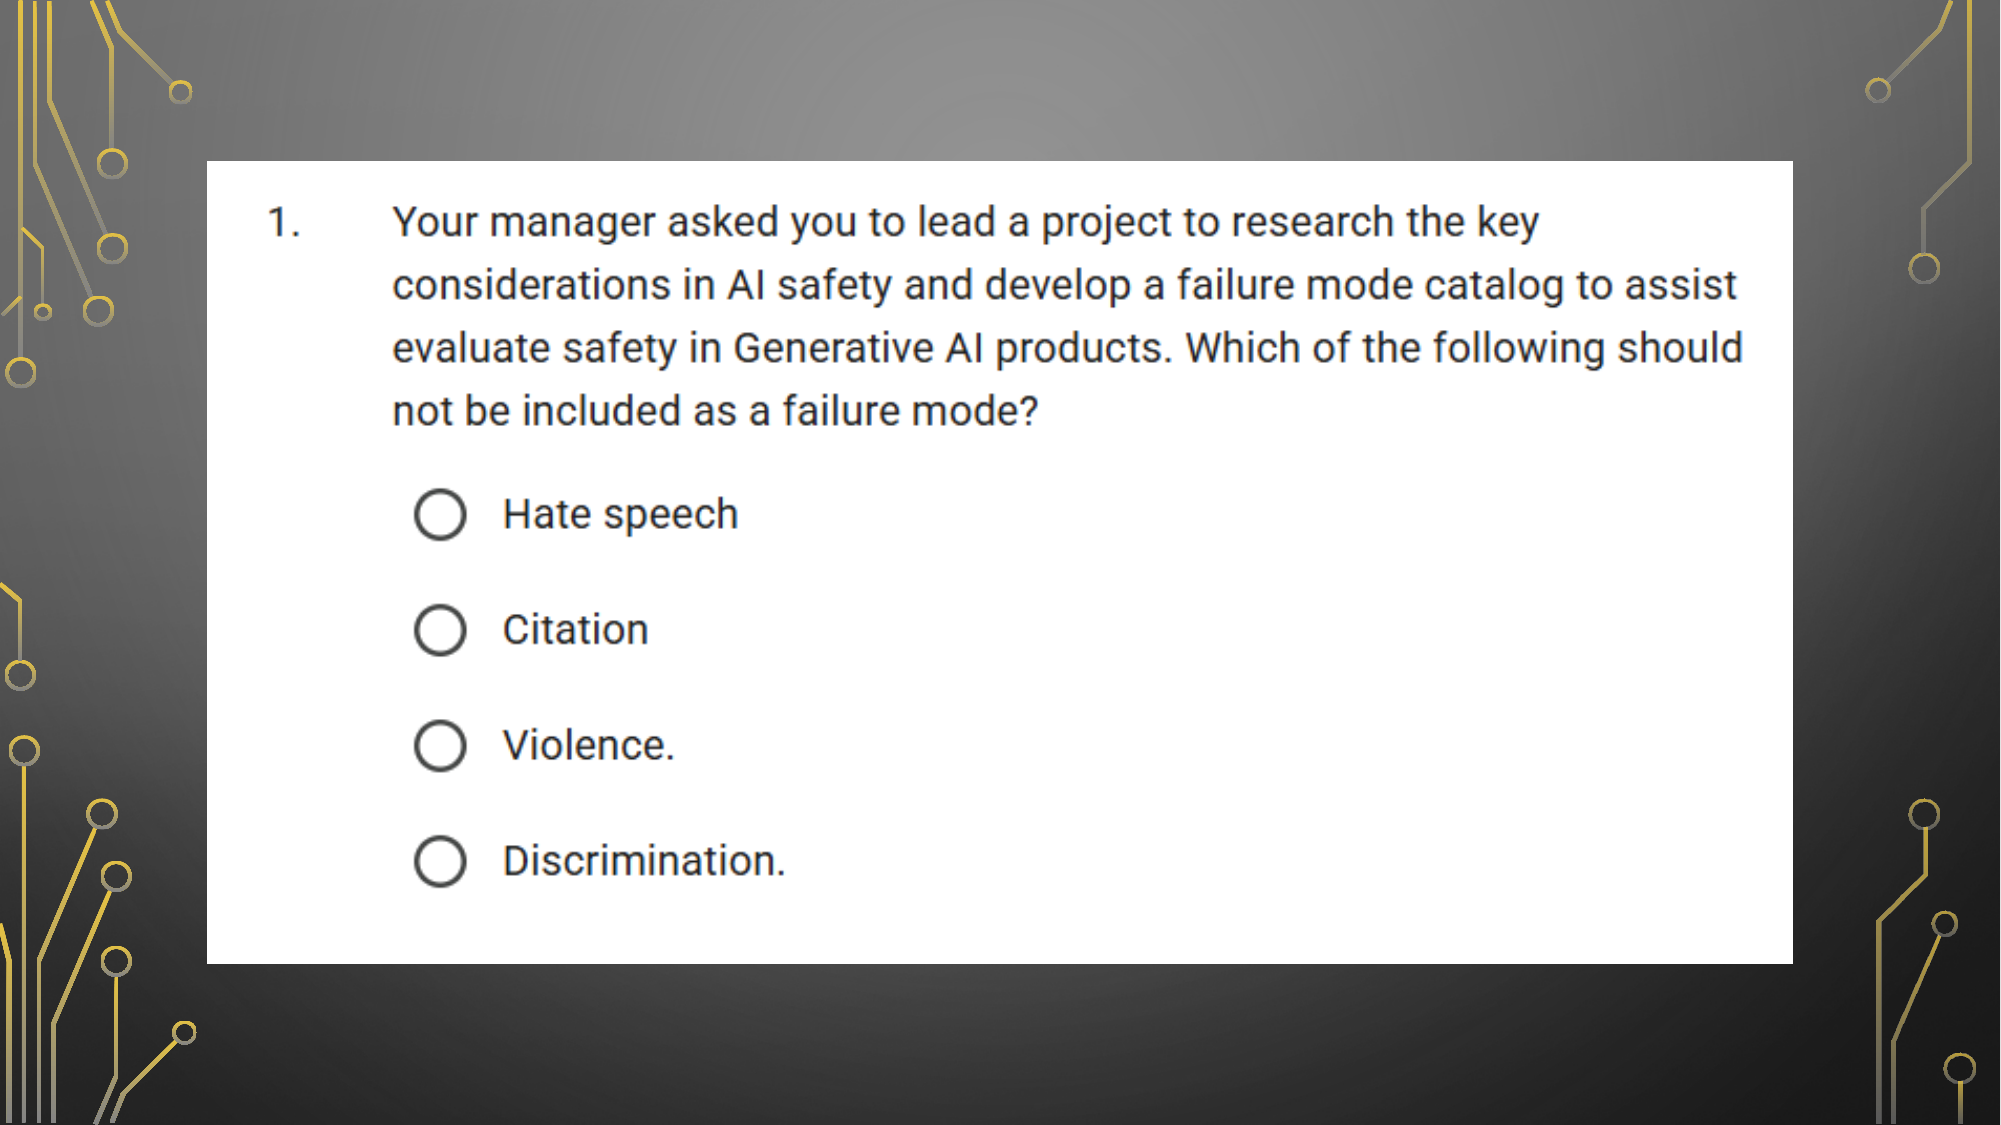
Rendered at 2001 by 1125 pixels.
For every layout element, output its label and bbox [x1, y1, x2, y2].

picture [206, 161, 1794, 964]
